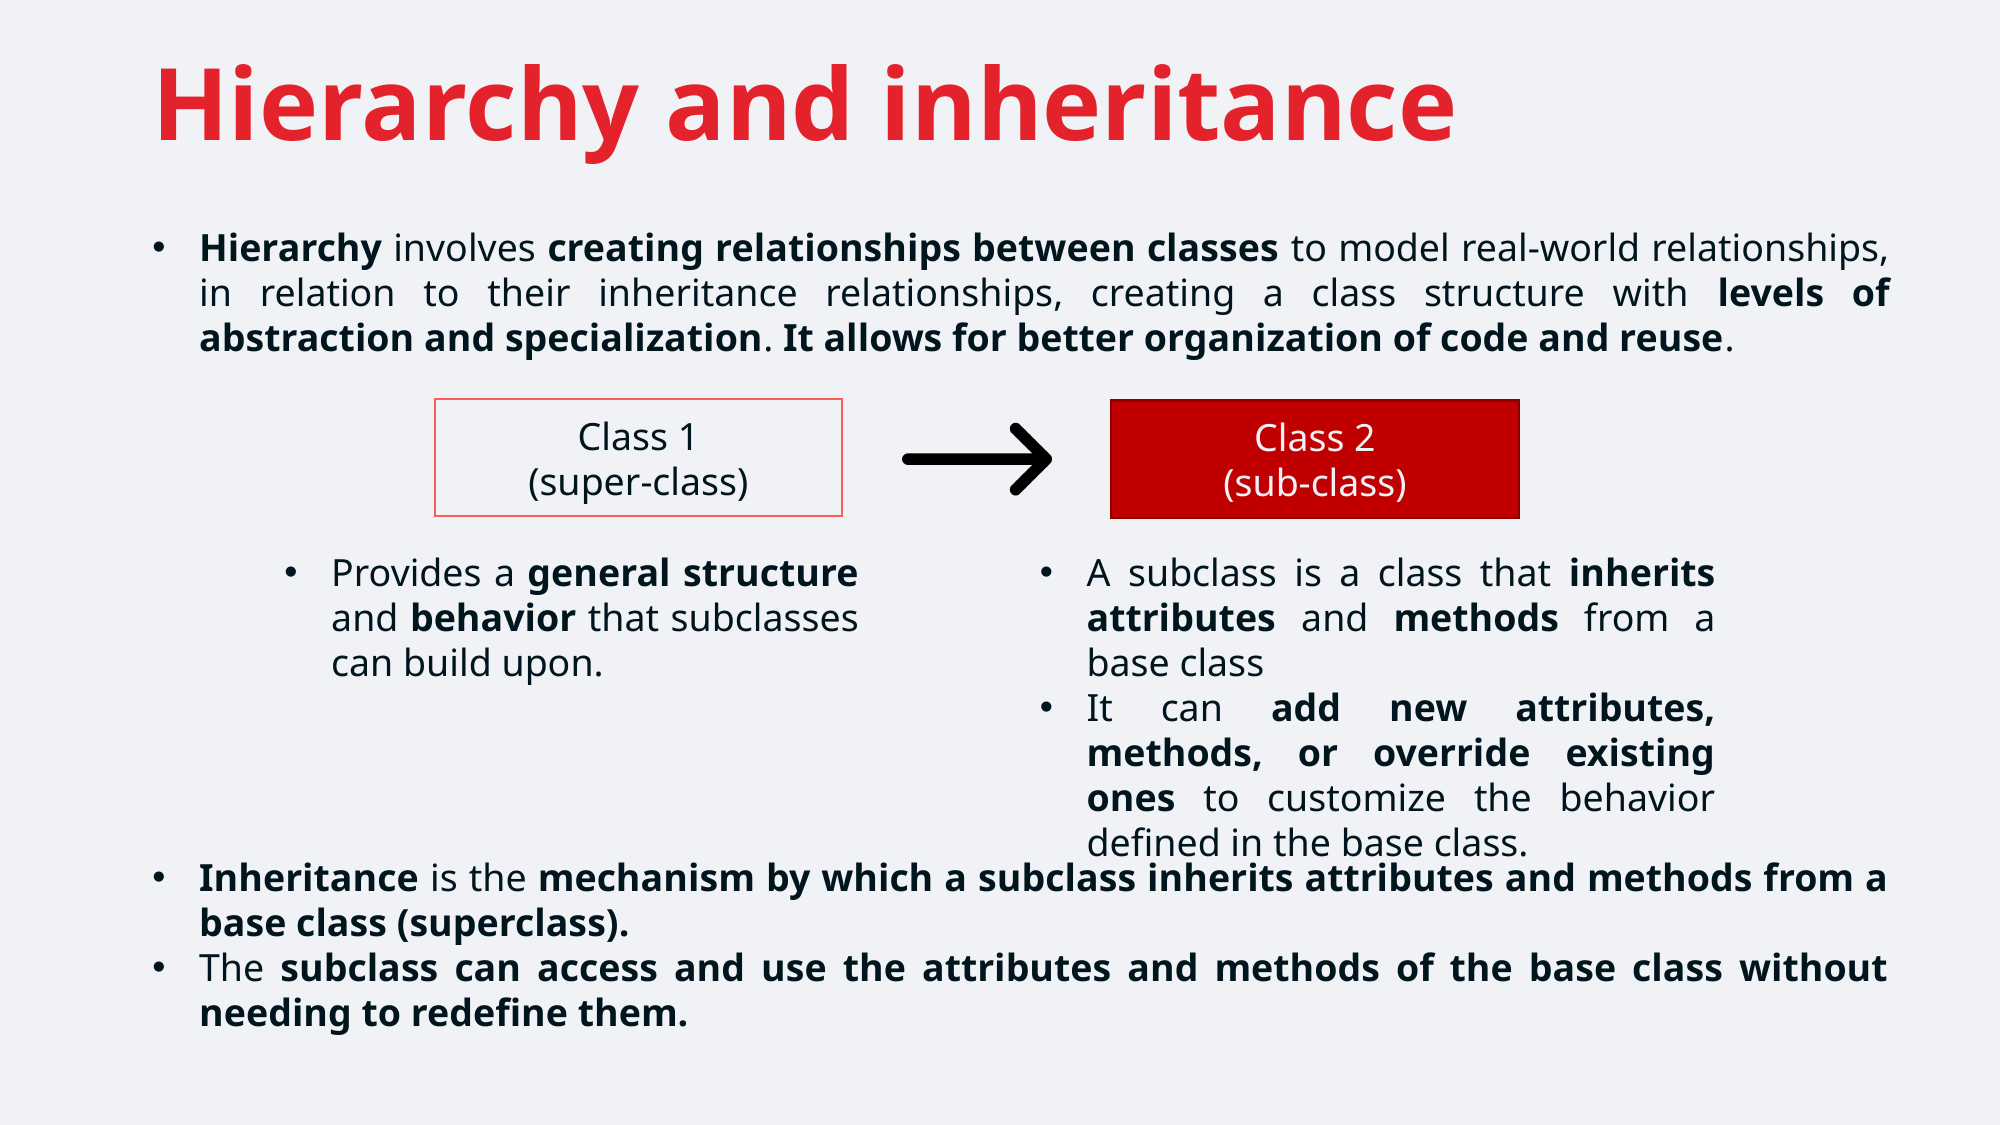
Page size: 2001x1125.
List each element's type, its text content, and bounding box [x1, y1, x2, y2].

title Hierarchy and inheritance [137, 0, 1863, 216]
text_box Provides a general structure and behavior that subclasses can build upon. [269, 541, 874, 692]
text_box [434, 398, 902, 518]
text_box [1052, 398, 1519, 518]
text_box Hierarchy involves creating relationships between classes to model real-world relationships, in relation to their inheritance relationships, creating a class structure with levels of abstraction and specialization. It allows for better organization of code and reuse. Inheritance is the mechanism by which a subclass inherits attributes and methods from a base class (superclass). The subclass can access and use the attributes and methods of the base class without needing to redefine them. [137, 216, 1905, 1042]
picture [902, 384, 1052, 534]
text_box A subclass is a class that inherits attributes and methods from a base class It can add new attributes, methods, or override existing ones to customize the behavior defined in the base class. [1025, 541, 1731, 872]
